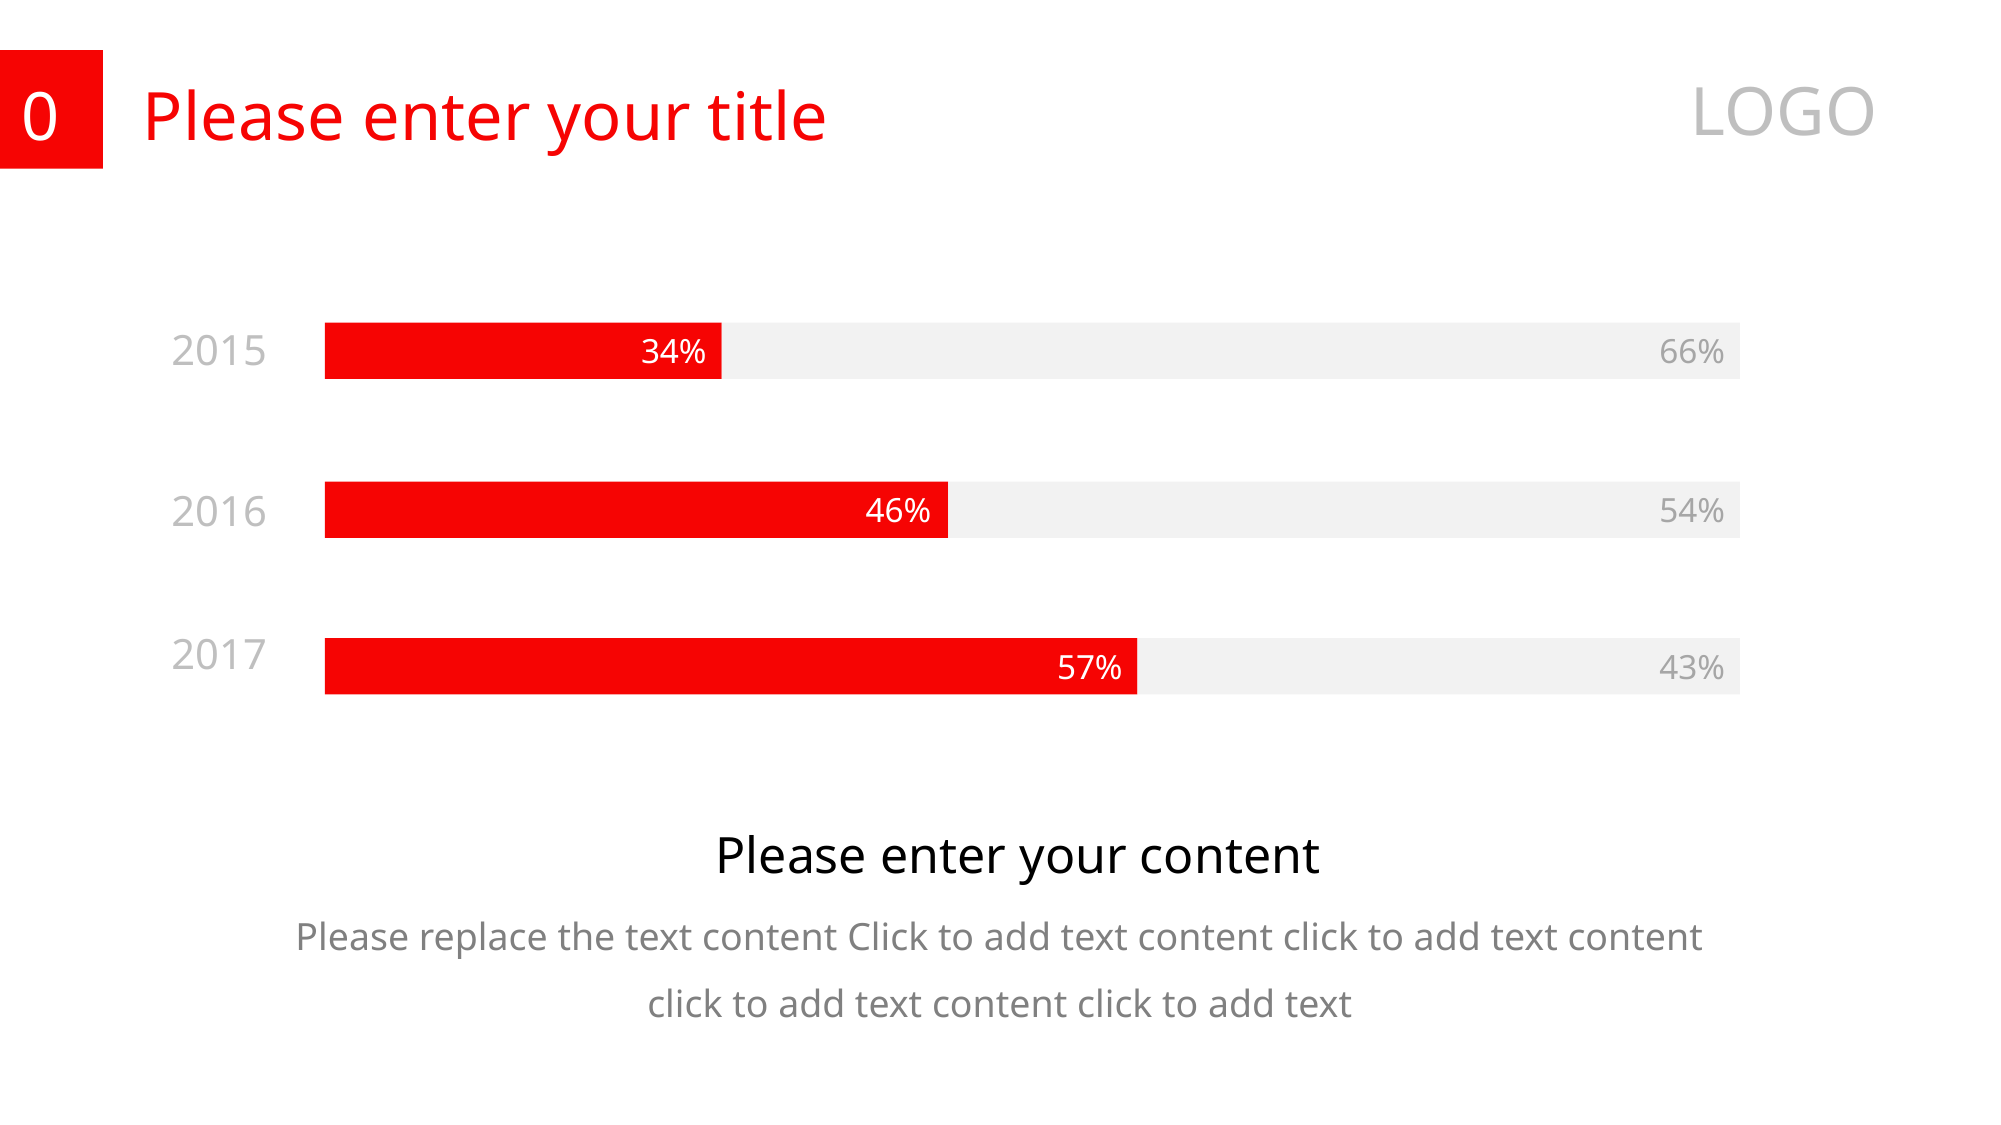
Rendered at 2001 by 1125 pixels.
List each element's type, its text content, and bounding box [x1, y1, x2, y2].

text_box LOGO [1661, 61, 1893, 157]
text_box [324, 322, 1740, 379]
text_box 2016 [51, 476, 282, 542]
text_box [0, 49, 104, 170]
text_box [324, 481, 1740, 538]
text_box Please replace the text content Click to add text content click to add text content click to add text content click to add text [254, 882, 1746, 1033]
text_box 2015 [51, 316, 282, 381]
text_box 2017 [51, 620, 282, 686]
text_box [324, 638, 1740, 695]
text_box 03 [6, 66, 97, 242]
text_box Please enter your title [128, 66, 864, 162]
text_box Please enter your content [700, 816, 1344, 882]
